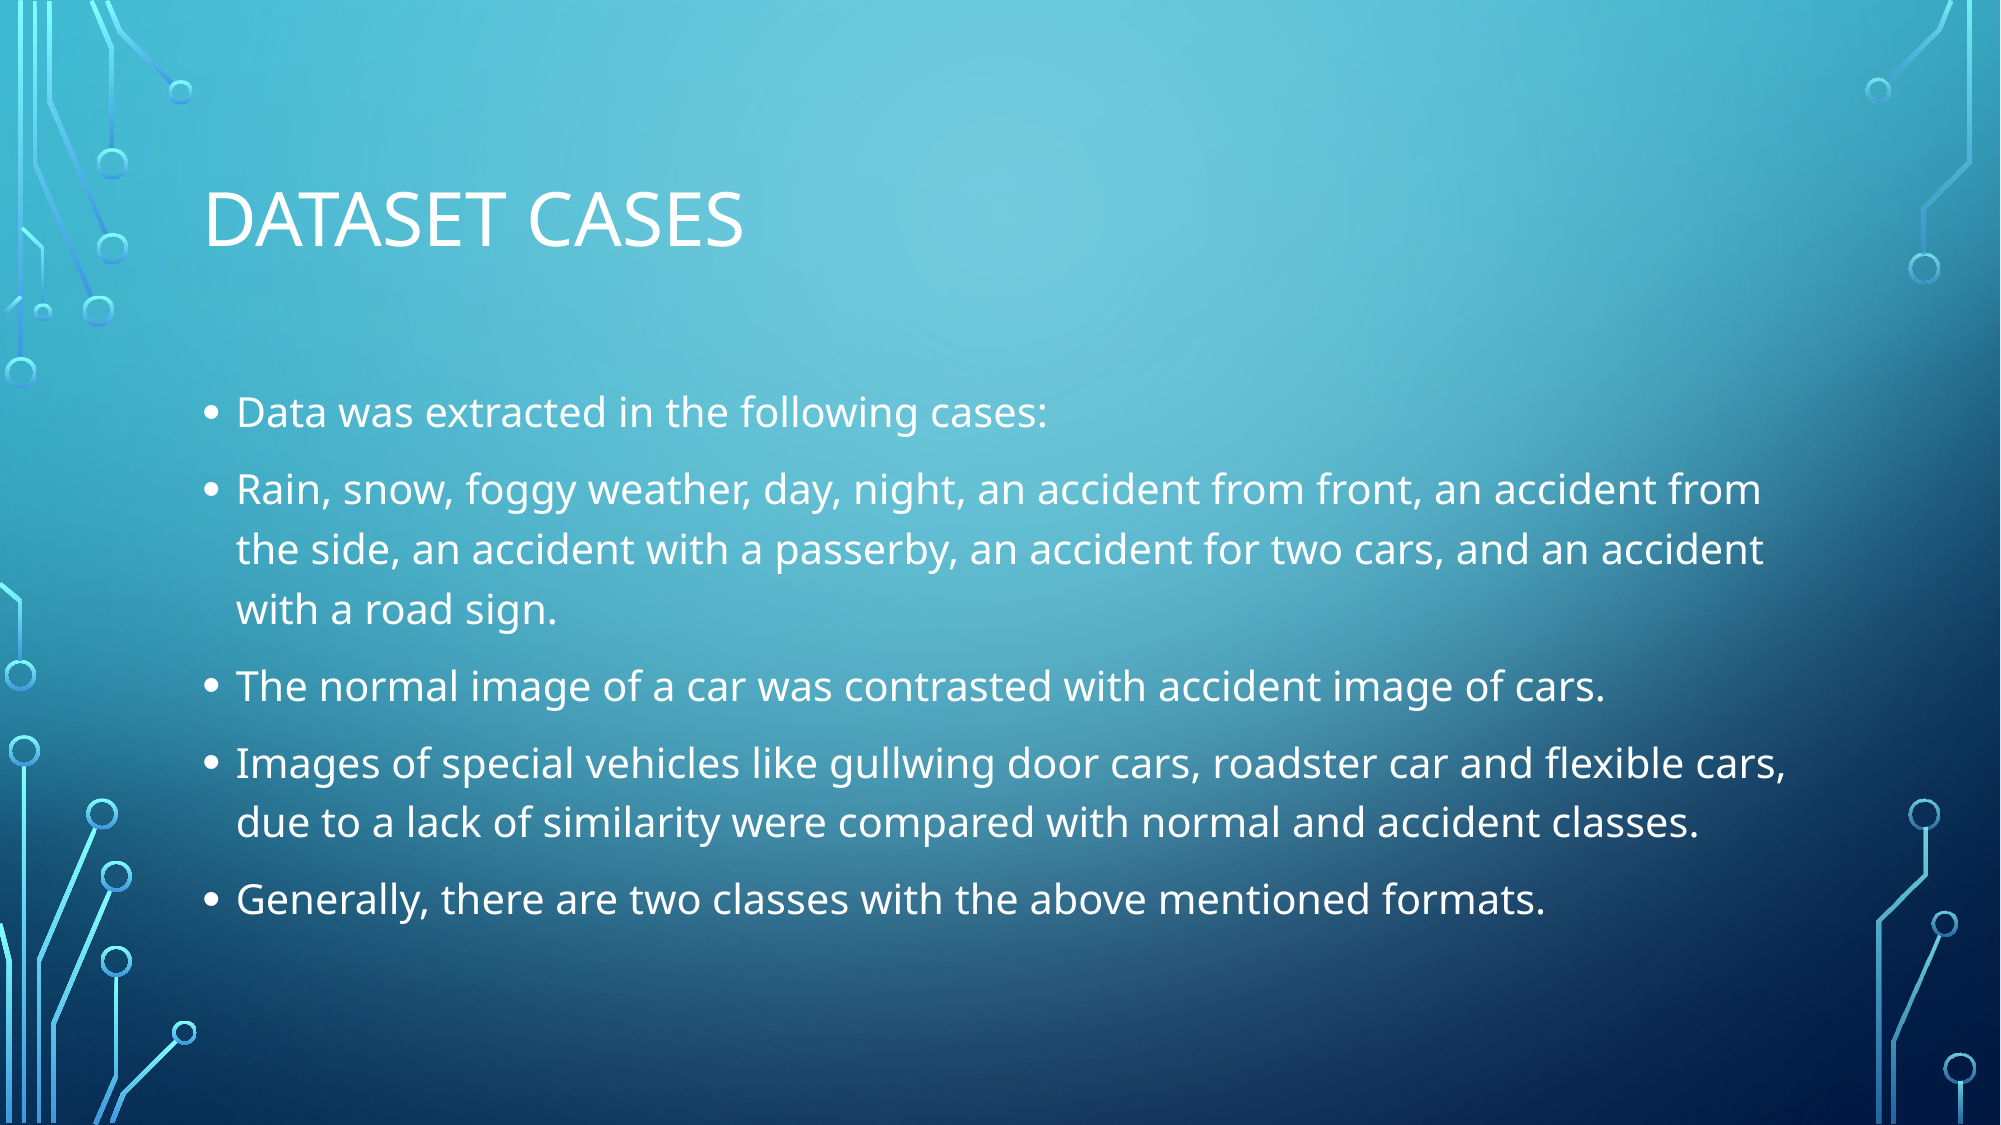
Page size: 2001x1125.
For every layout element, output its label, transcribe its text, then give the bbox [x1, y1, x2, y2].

list Data was extracted in the following cases: Rain, snow, foggy weather, day, night, an accident from front, an accident from the side, an accident with a passerby, an accident for two cars, and an accident with a road sign. The normal image of a car was contrasted with accident image of cars. Images of special vehicles like gullwing door cars, roadster car and flexible cars, due to a lack of similarity were compared with normal and accident classes. Generally, there are two classes with the above mentioned formats. [187, 369, 1813, 950]
title Dataset cases [187, 101, 1813, 344]
